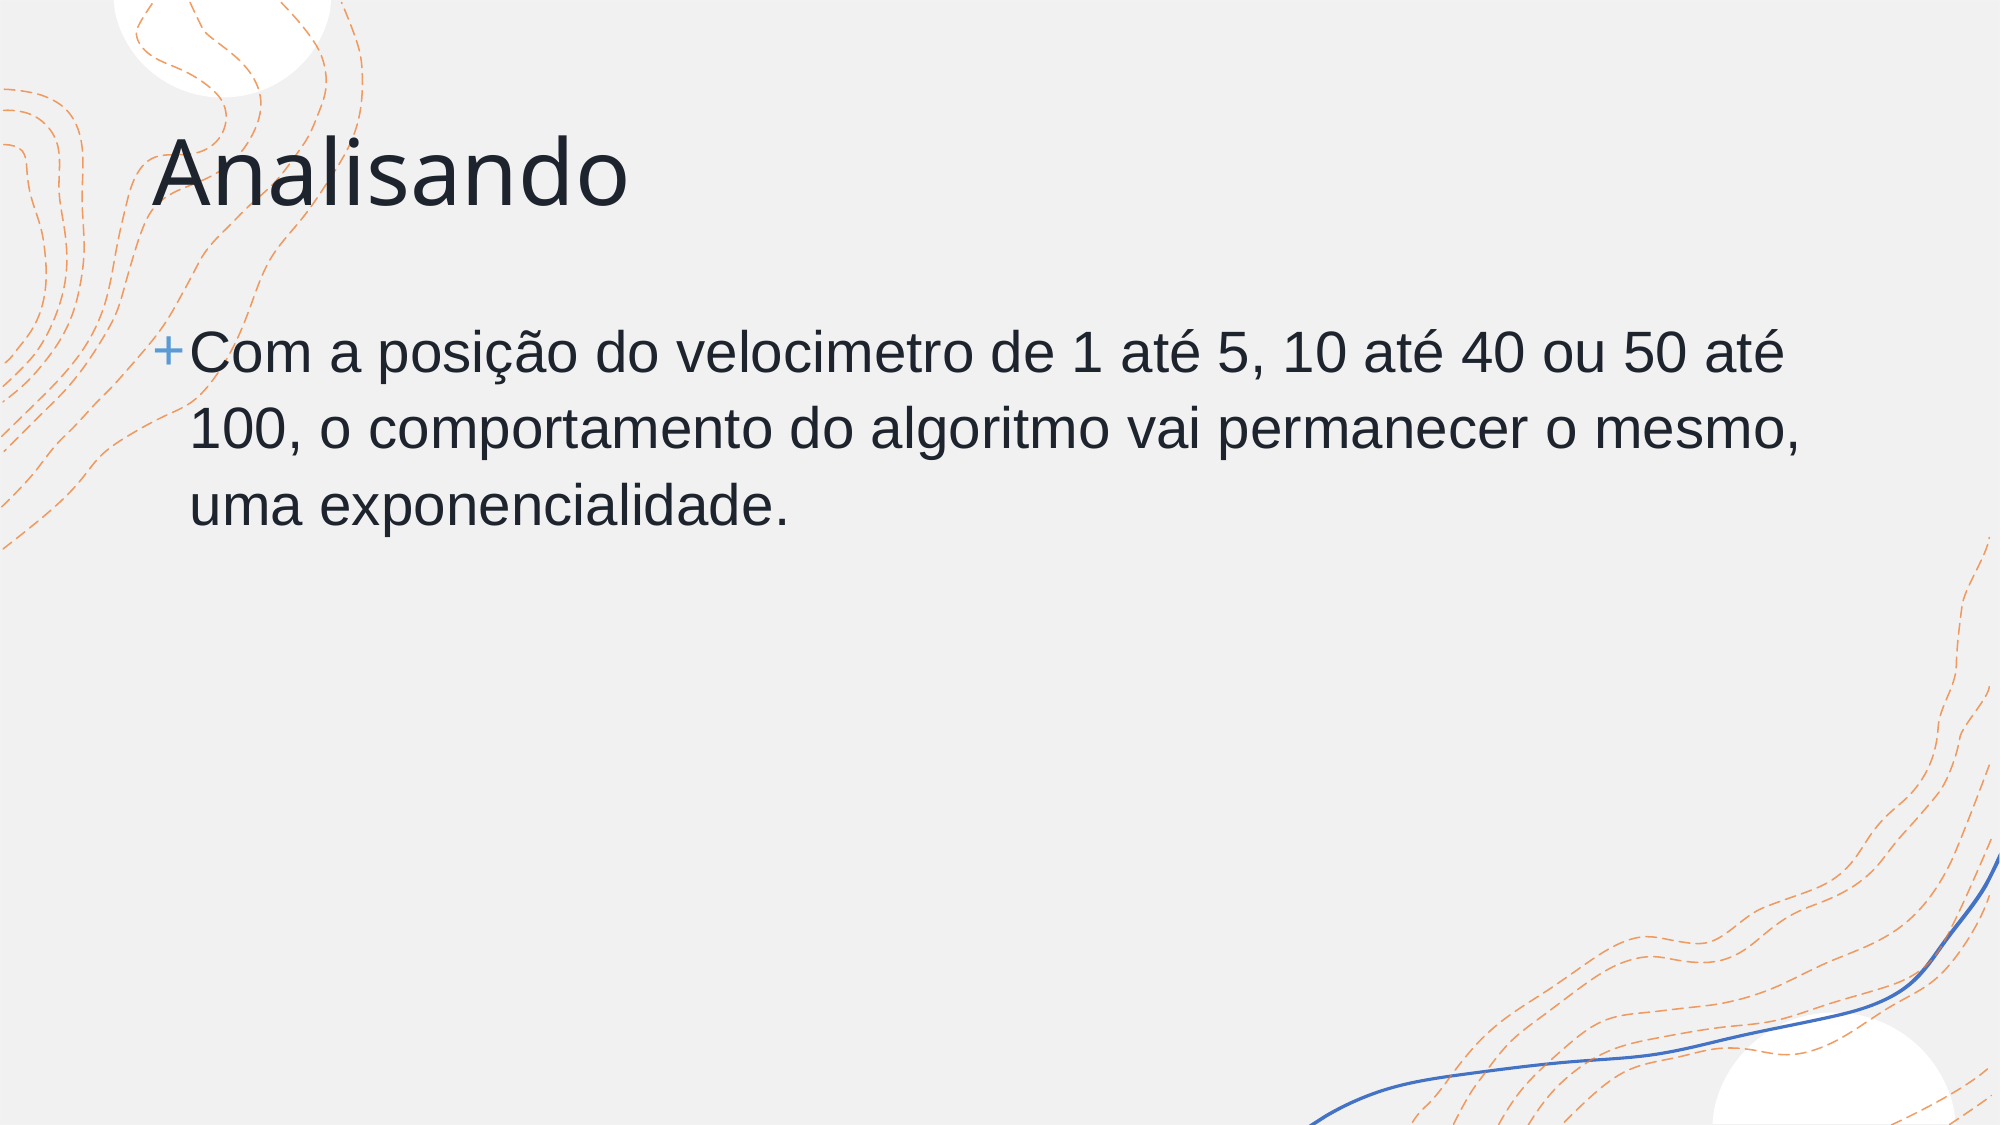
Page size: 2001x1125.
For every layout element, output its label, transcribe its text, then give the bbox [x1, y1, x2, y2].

list Com a posição do velocimetro de 1 até 5, 10 até 40 ou 50 até 100, o comportamento do algoritmo vai permanecer o mesmo, uma exponencialidade. [137, 299, 1863, 1014]
title Analisando [137, 59, 1863, 278]
